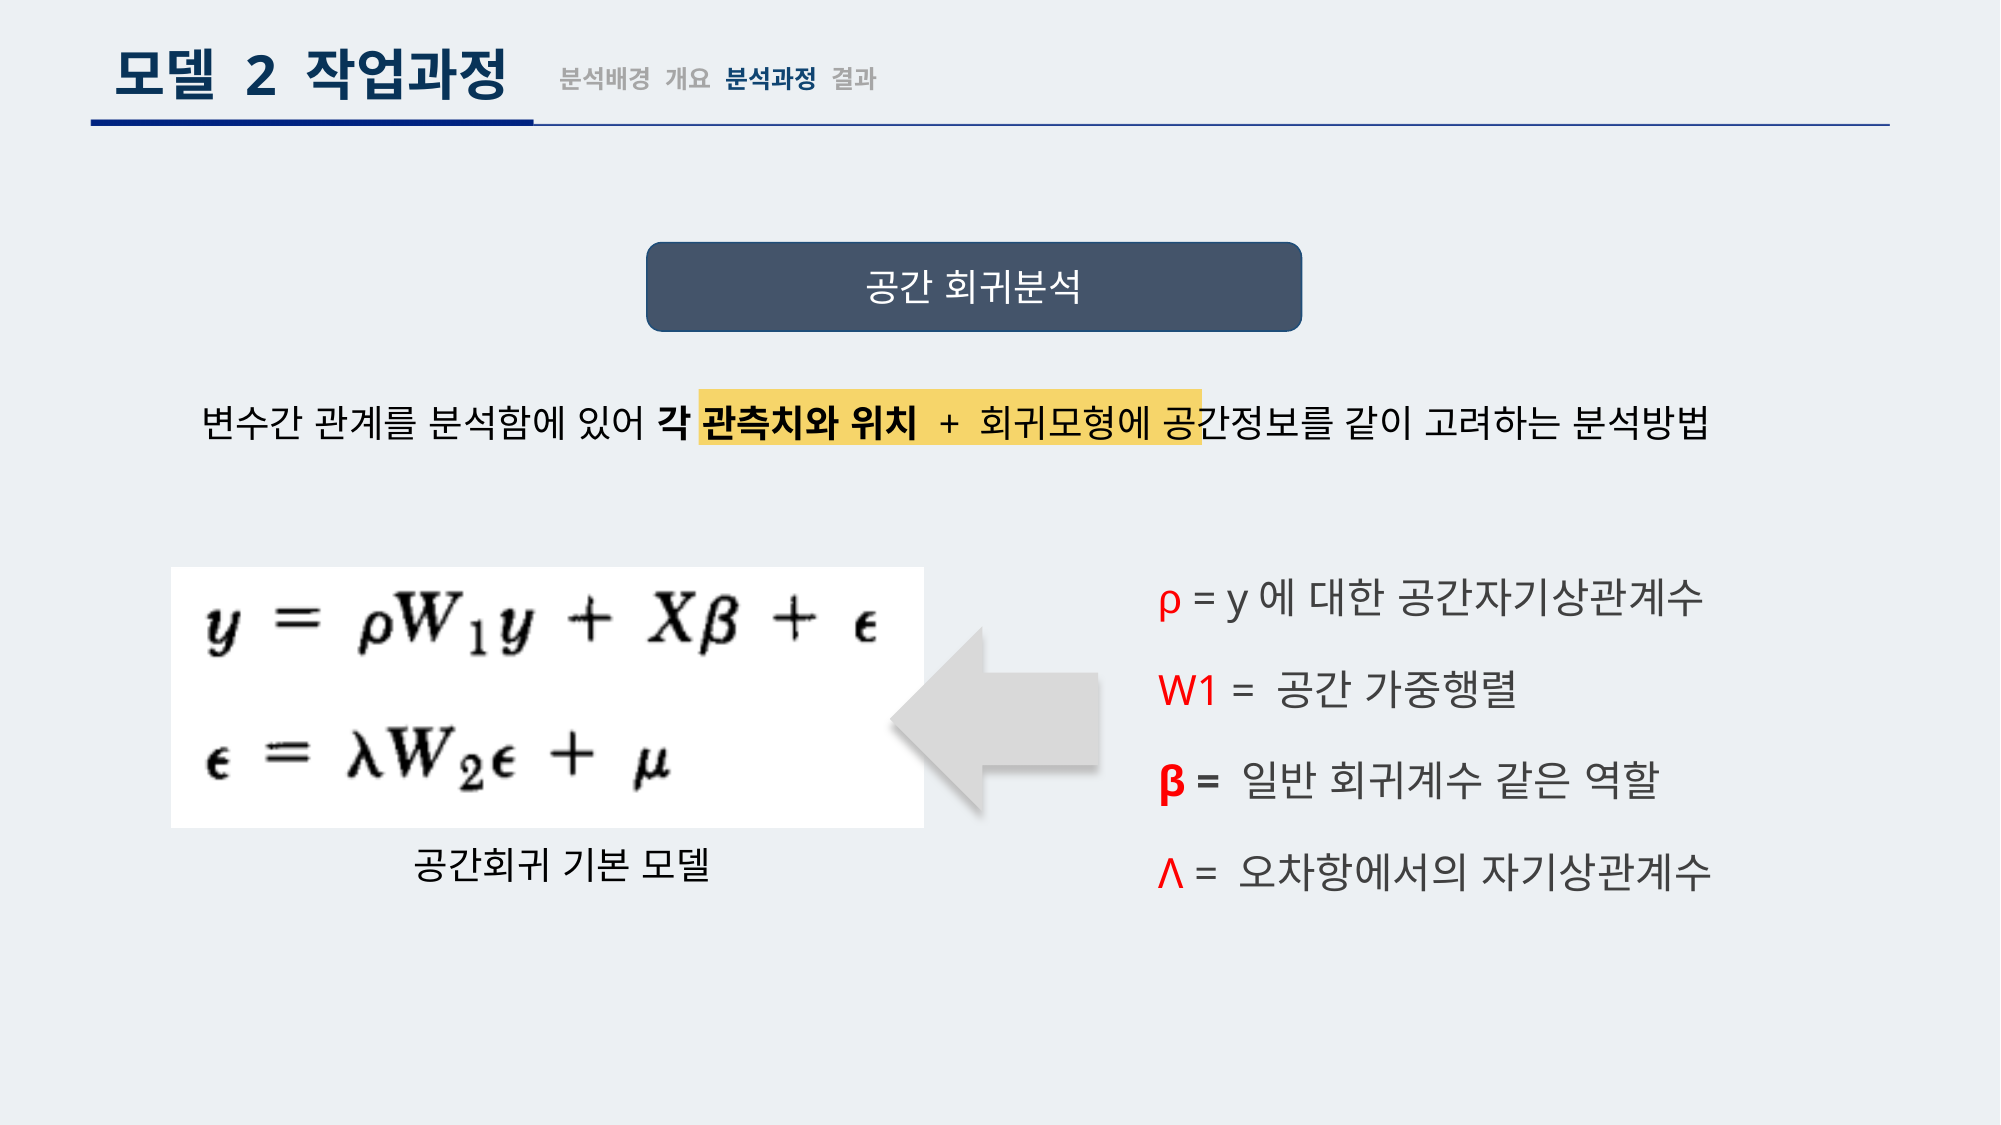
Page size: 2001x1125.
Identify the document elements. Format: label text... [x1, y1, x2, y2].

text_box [171, 567, 889, 889]
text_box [889, 539, 1817, 908]
text_box 분석배경 개요 분석과정 결과 [544, 56, 893, 101]
text_box 변수간 관계를 분석함에 있어 각 관측치와 위치 + 회귀모형에 공간정보를 같이 고려하는 분석방법 [186, 370, 1890, 453]
text_box 공간 회귀분석 [645, 241, 1303, 333]
text_box 모델 2 작업과정 [90, 32, 534, 114]
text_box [90, 119, 534, 126]
